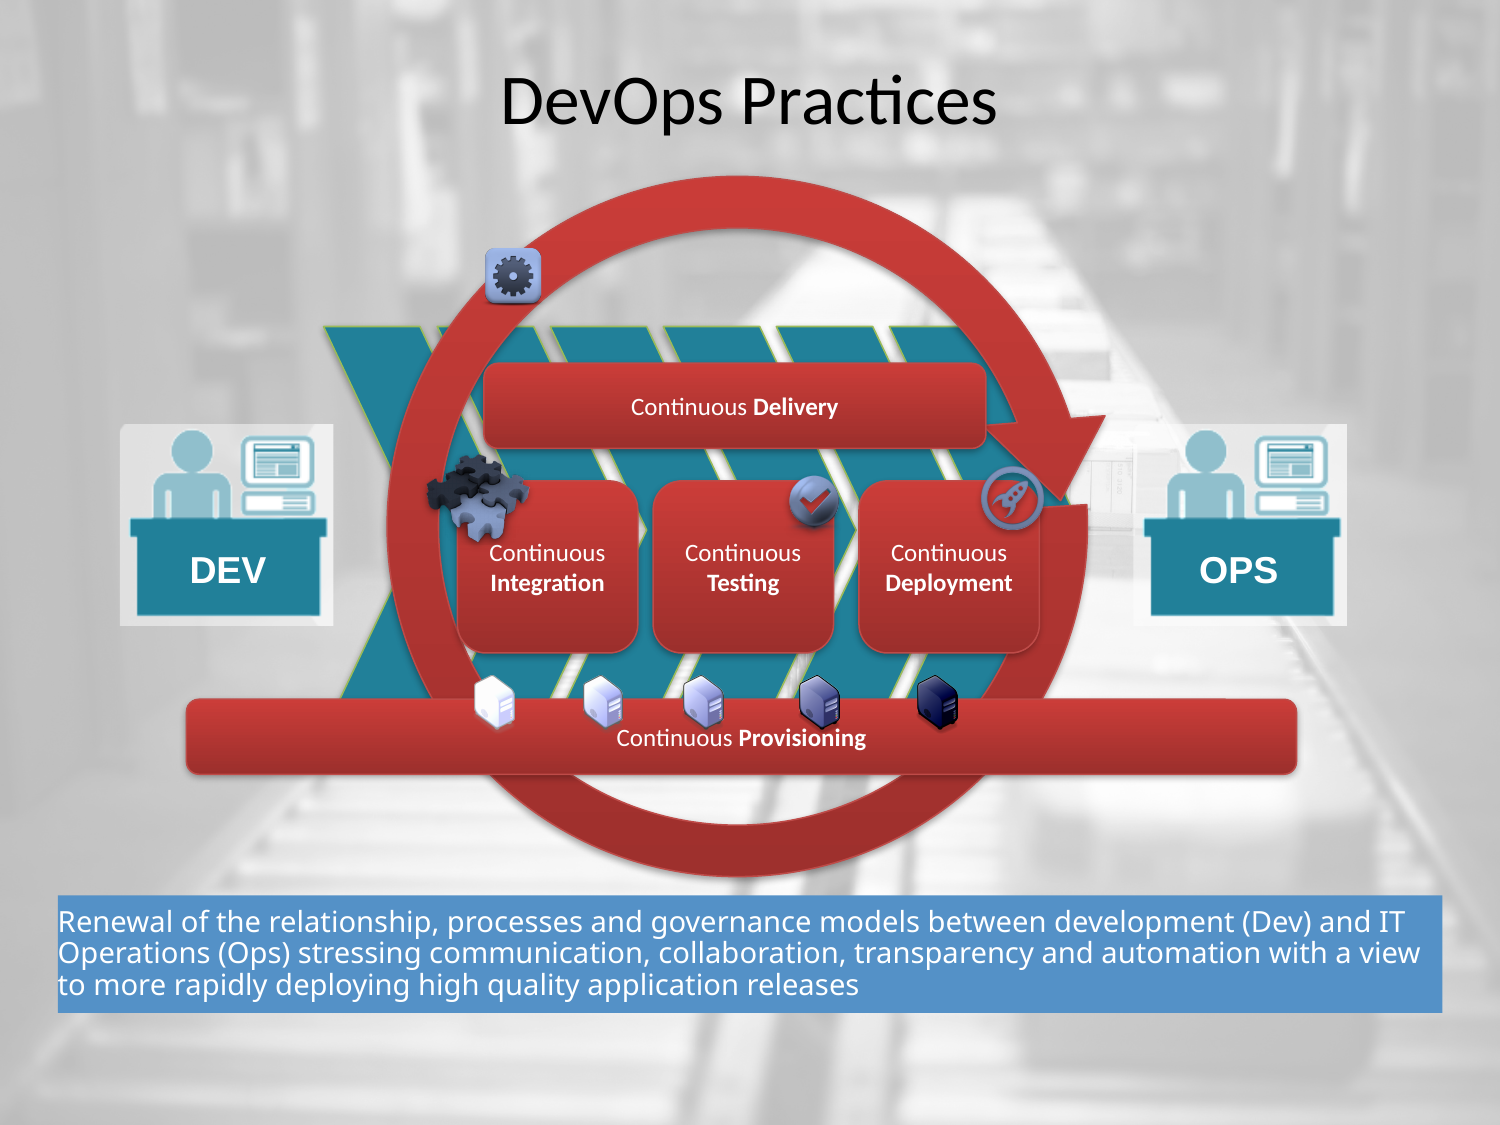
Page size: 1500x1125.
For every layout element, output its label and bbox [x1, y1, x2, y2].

text_box [119, 424, 334, 627]
text_box [424, 452, 639, 654]
picture [0, 0, 1500, 1125]
text_box [652, 471, 845, 654]
text_box [858, 466, 1045, 654]
